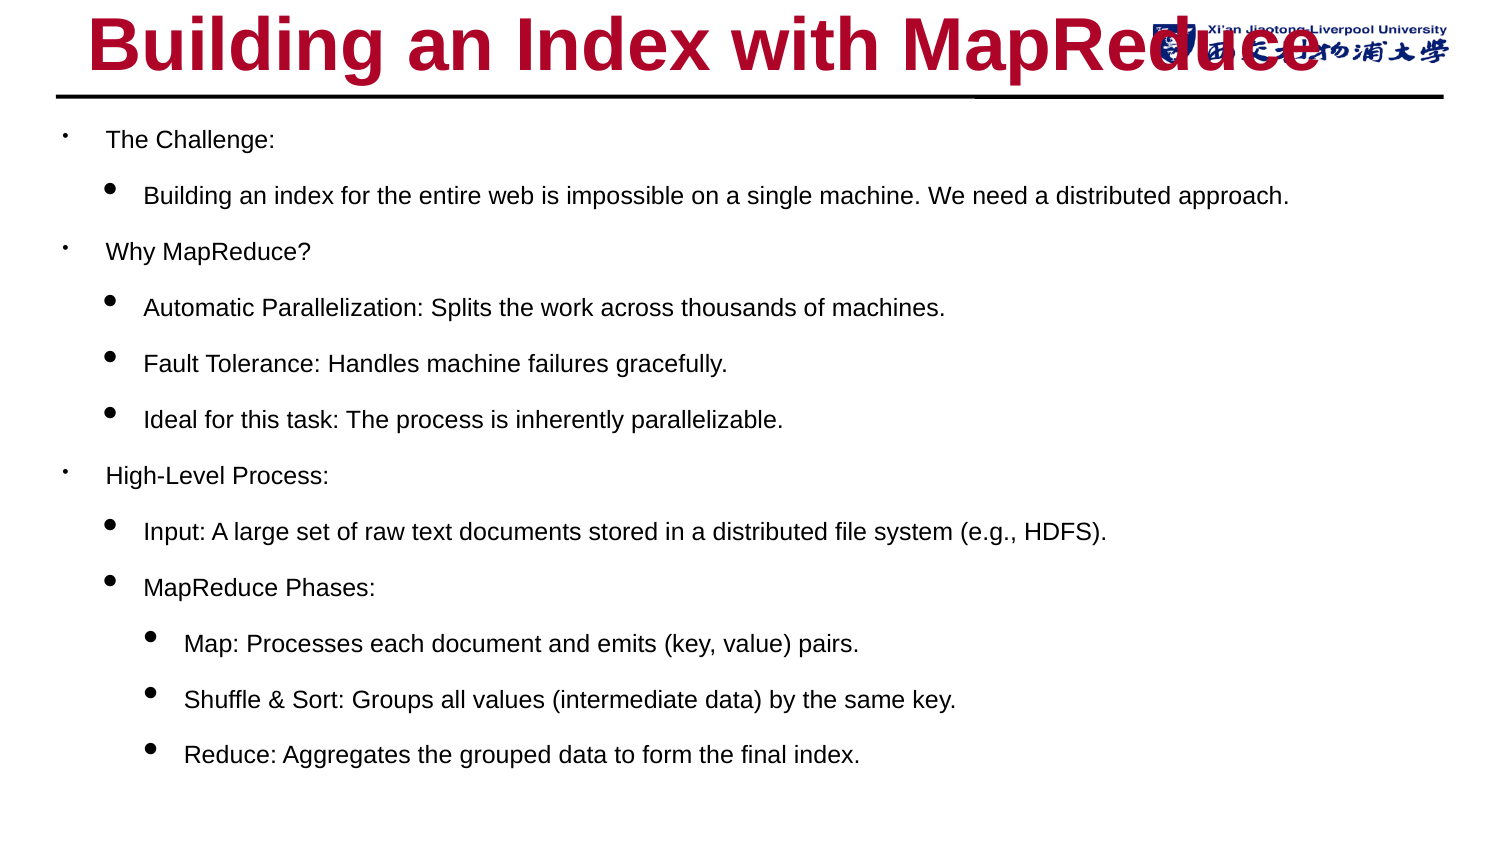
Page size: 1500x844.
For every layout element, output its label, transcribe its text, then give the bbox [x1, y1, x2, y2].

picture [1149, 11, 1453, 75]
title Building an Index with MapReduce [82, 15, 1418, 89]
list The Challenge: Building an index for the entire web is impossible on a single machine. We need a distributed approach. Why MapReduce? Automatic Parallelization: Splits the work across thousands of machines. Fault Tolerance: Handles machine failures gracefully. Ideal for this task: The process is inherently parallelizable. High-Level Process: Input: A large set of raw text documents stored in a distributed file system (e.g., HDFS). MapReduce Phases: Map: Processes each document and emits (key, value) pairs. Shuffle & Sort: Groups all values (intermediate data) by the same key. Reduce: Aggregates the grouped data to form the final index. [57, 117, 1443, 783]
